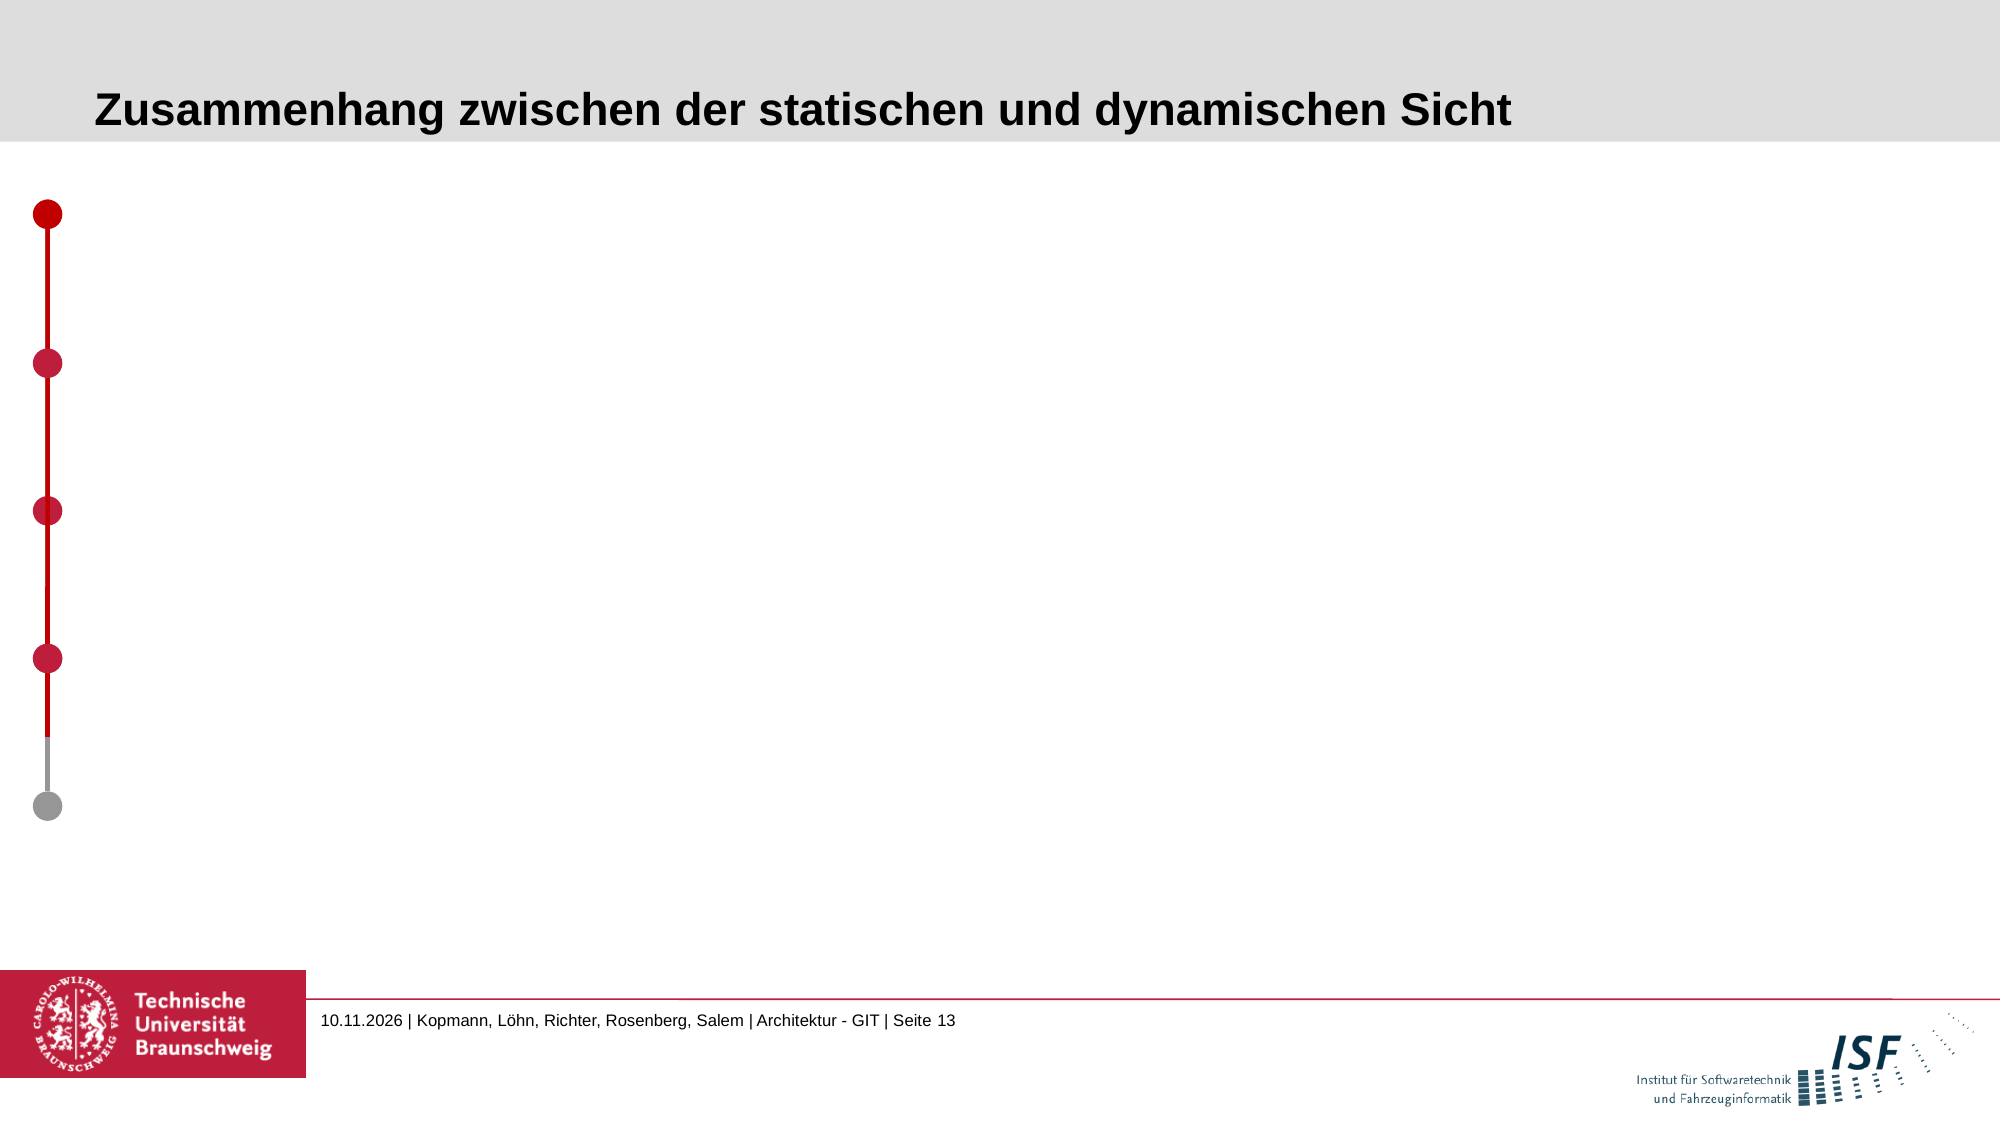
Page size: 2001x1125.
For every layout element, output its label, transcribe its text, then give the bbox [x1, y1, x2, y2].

text_box [30, 642, 42, 675]
picture [1634, 1012, 1974, 1107]
text_box [30, 197, 65, 231]
text_box [54, 642, 65, 674]
text_box [54, 495, 65, 527]
text_box [30, 347, 42, 379]
picture [0, 970, 306, 1078]
text_box [54, 347, 65, 379]
text_box [30, 789, 65, 823]
title Zusammenhang zwischen der statischen und dynamischen Sicht [94, 18, 1927, 135]
text_box [30, 495, 42, 527]
